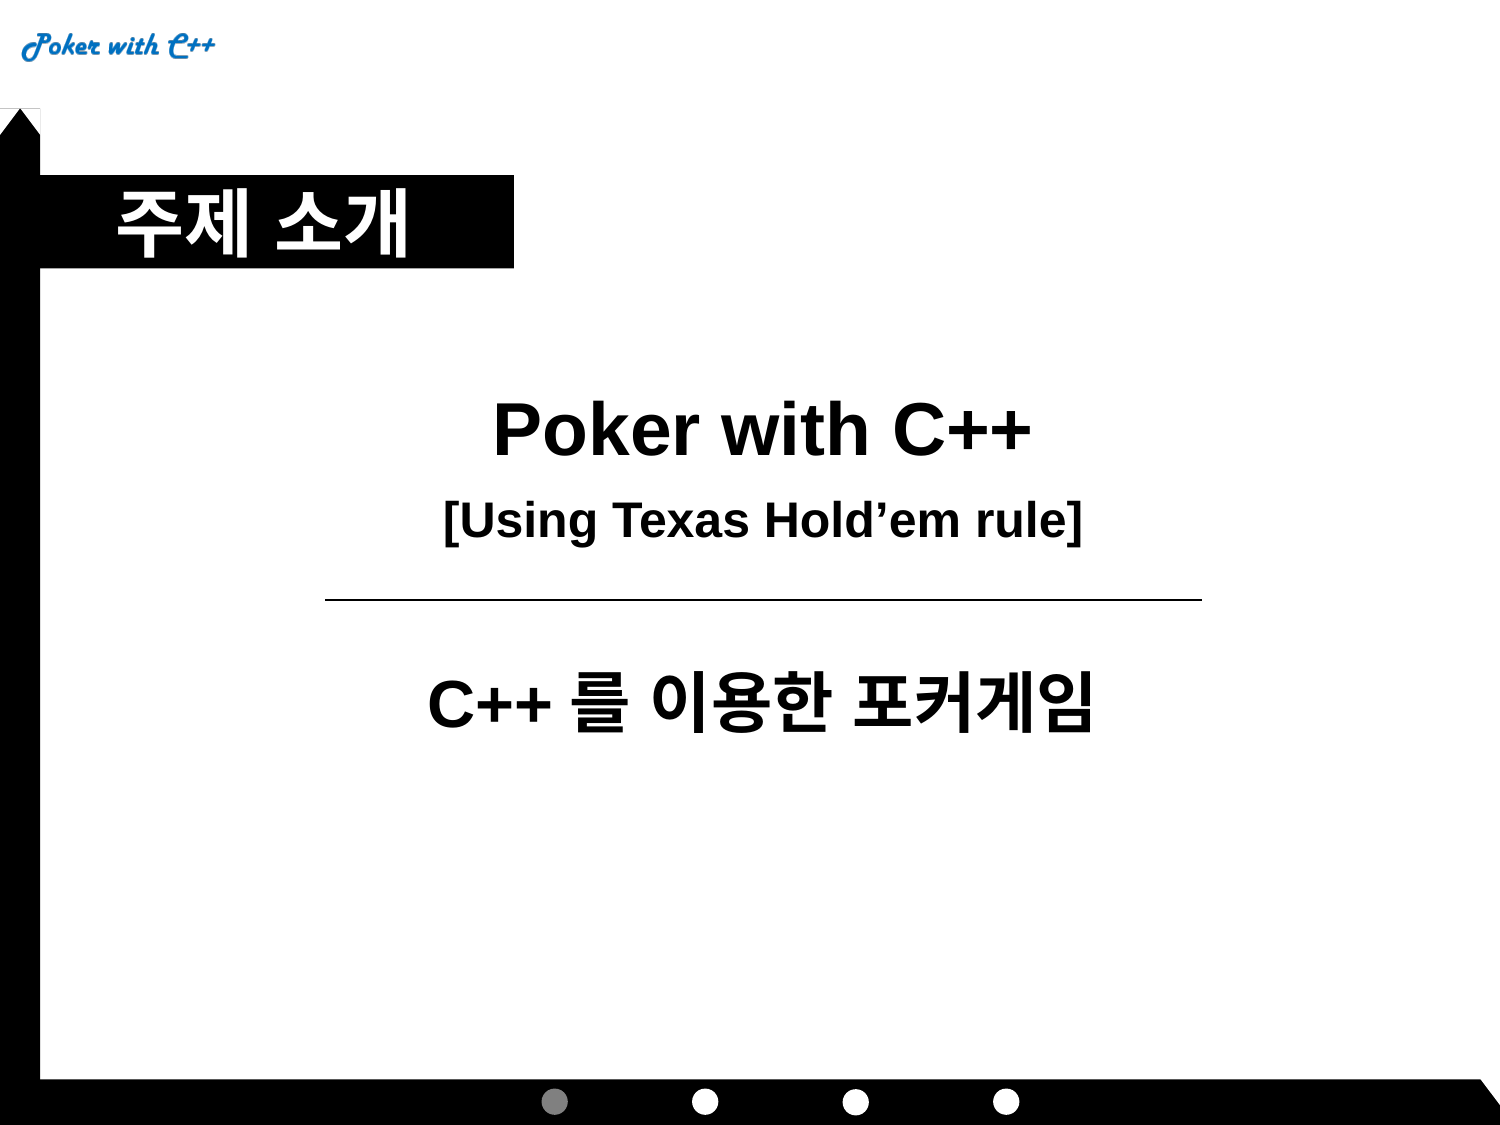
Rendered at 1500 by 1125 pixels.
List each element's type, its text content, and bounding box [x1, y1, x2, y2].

text_box C++를 이용한 포커게임 [412, 653, 1114, 748]
text_box Poker with C++ [Using Texas Hold’em rule] [427, 373, 1099, 556]
text_box 주제 소개 [13, 174, 515, 269]
text_box [992, 1087, 1021, 1116]
picture [0, 18, 235, 87]
text_box [691, 1087, 720, 1116]
text_box [841, 1088, 870, 1117]
text_box [540, 1087, 569, 1116]
